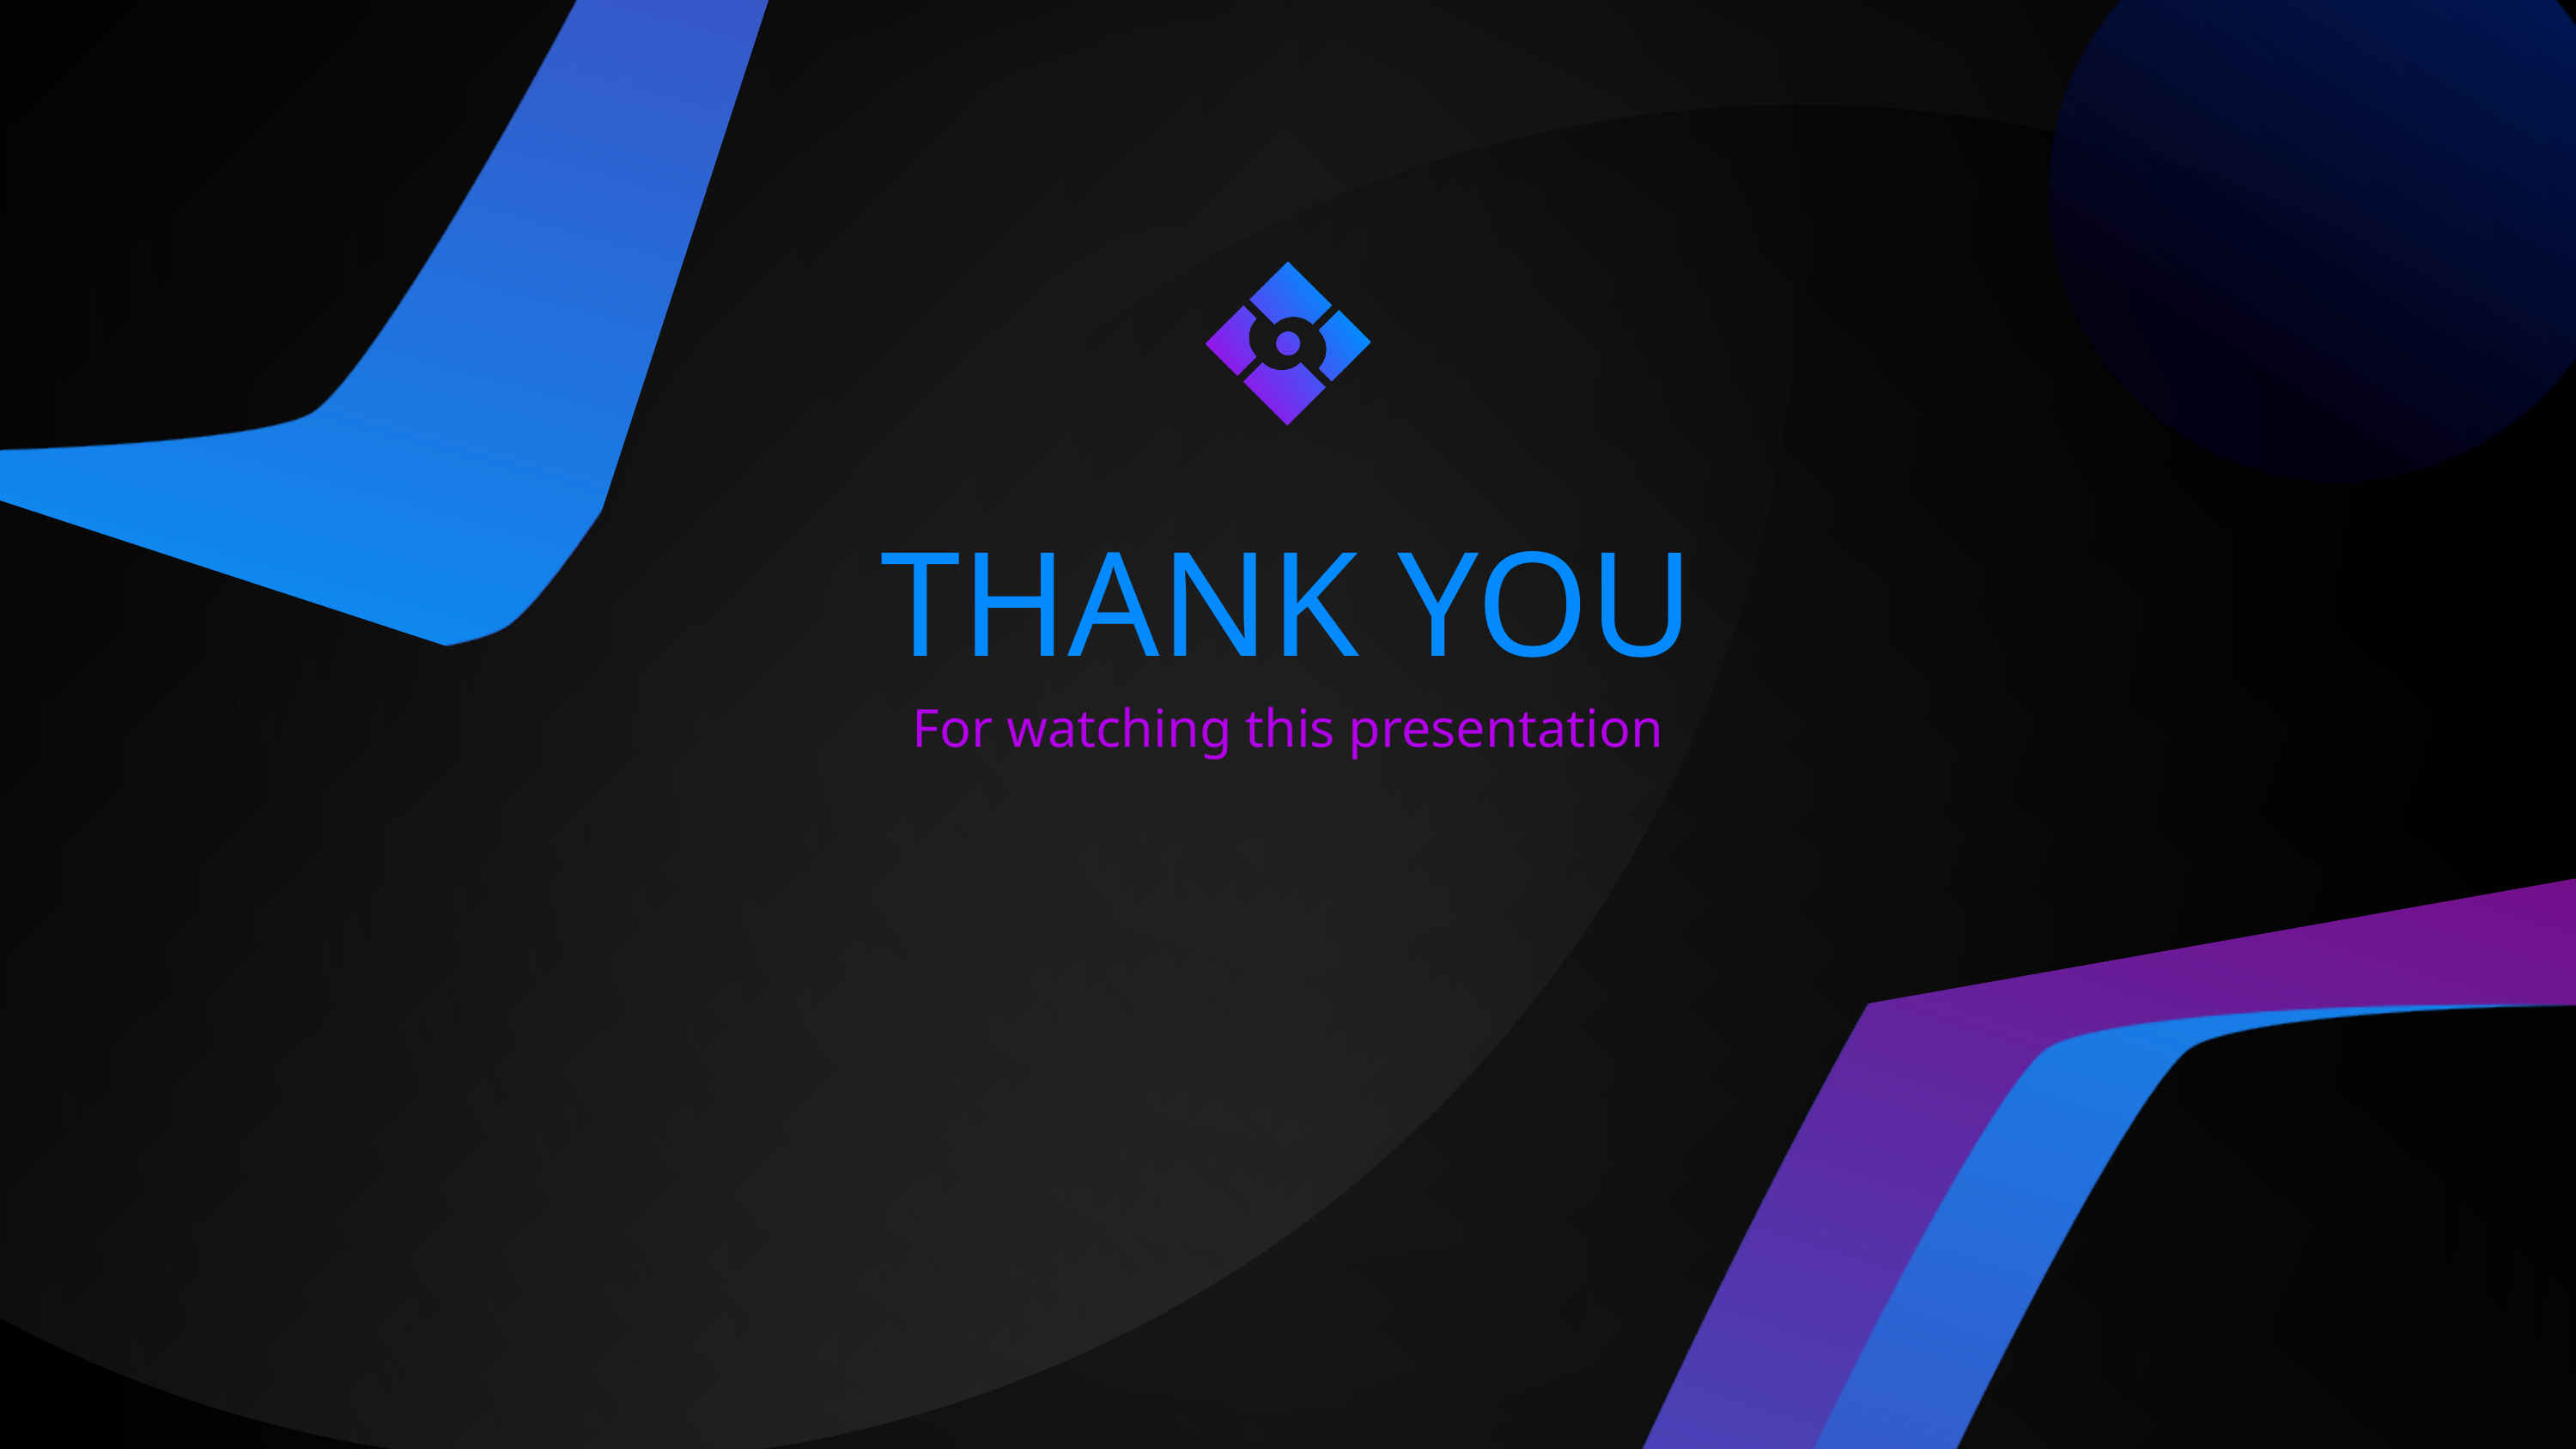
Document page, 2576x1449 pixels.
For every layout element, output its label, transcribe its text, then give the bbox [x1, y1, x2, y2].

text_box [0, 0, 769, 660]
text_box THANK YOU [487, 483, 2089, 685]
text_box [1205, 261, 1371, 426]
text_box [2049, 0, 2576, 482]
text_box [0, 0, 2576, 1449]
text_box For watching this presentation [834, 686, 1741, 758]
text_box [1469, 878, 2576, 1449]
